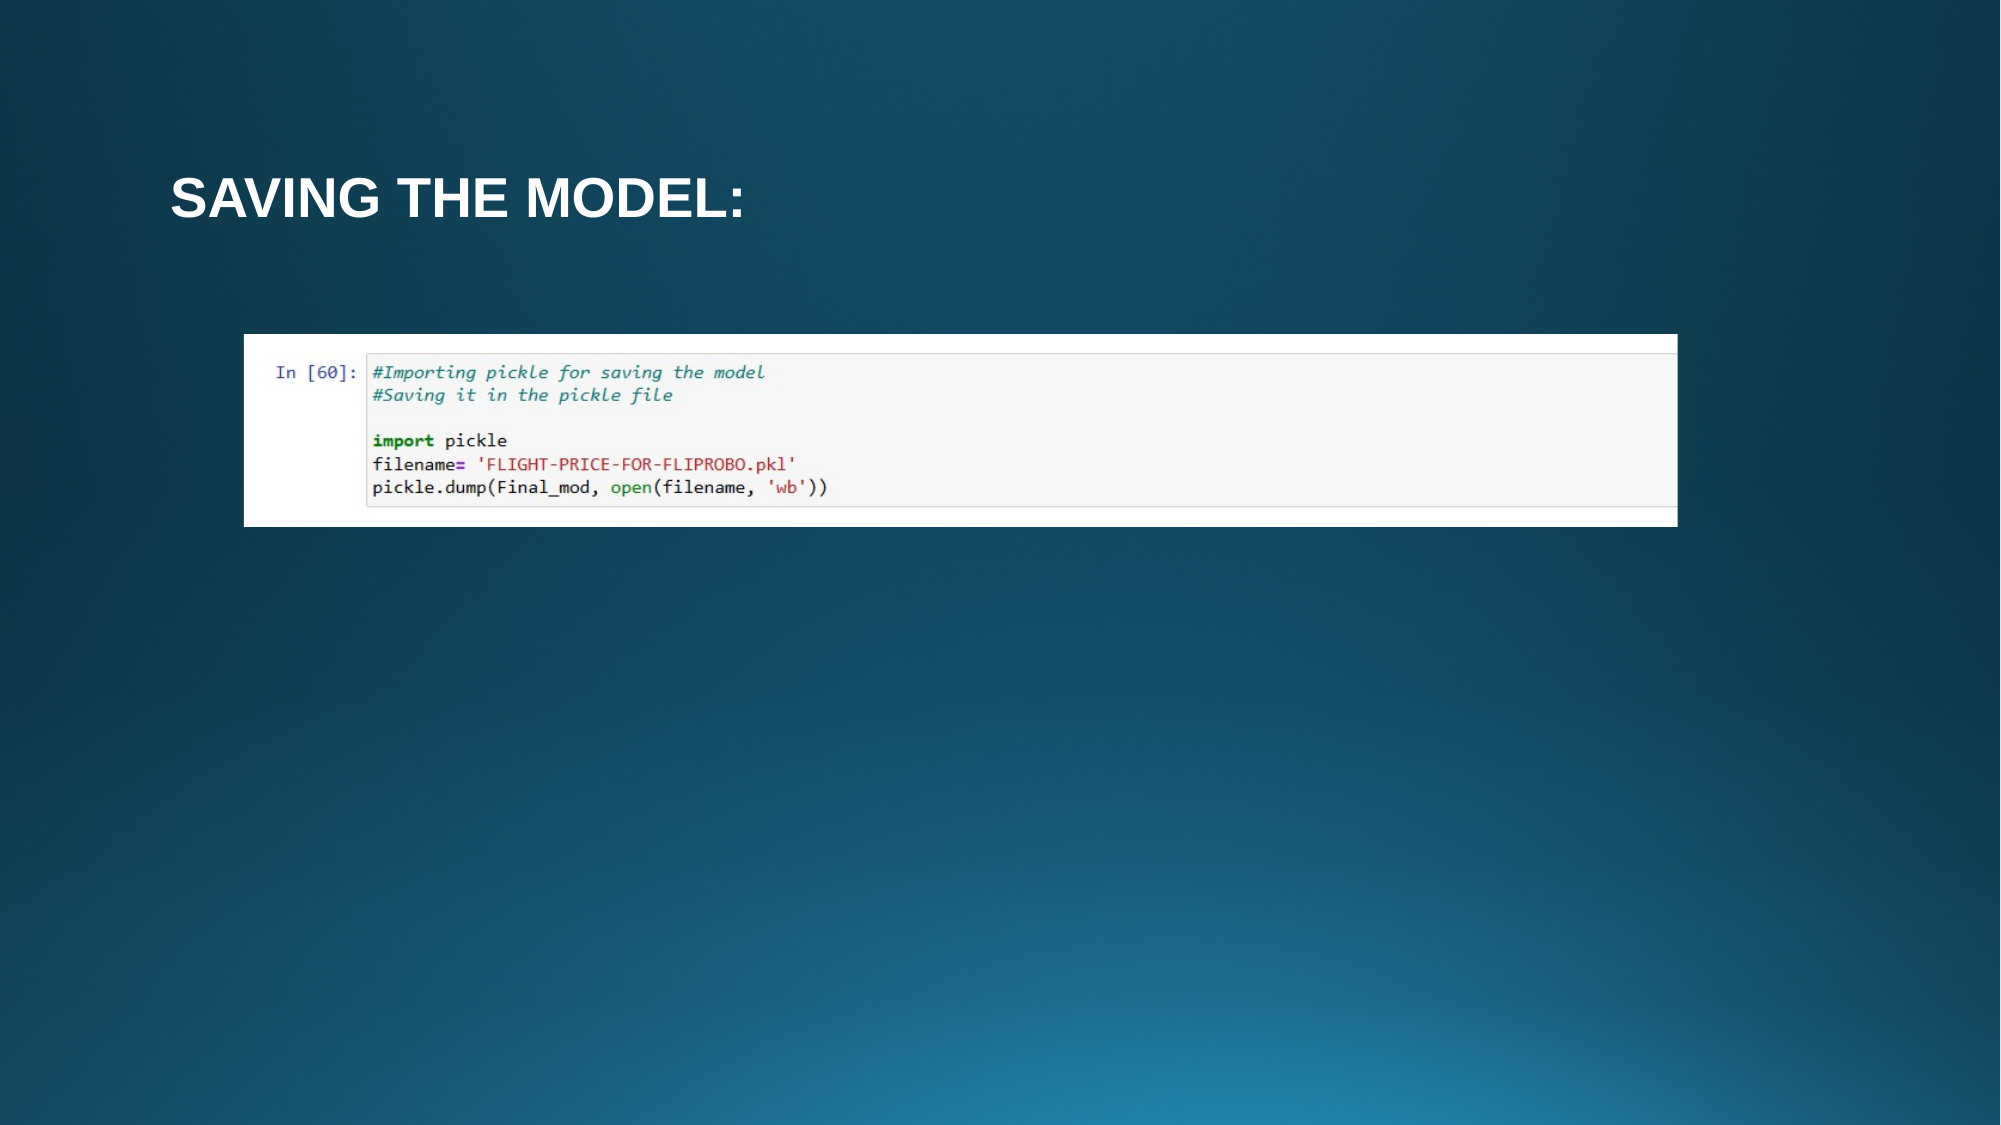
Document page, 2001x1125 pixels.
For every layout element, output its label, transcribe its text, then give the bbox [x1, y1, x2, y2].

title SAVING THE MODEL: [154, 123, 968, 275]
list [243, 334, 1678, 527]
picture [0, 0, 2001, 1125]
